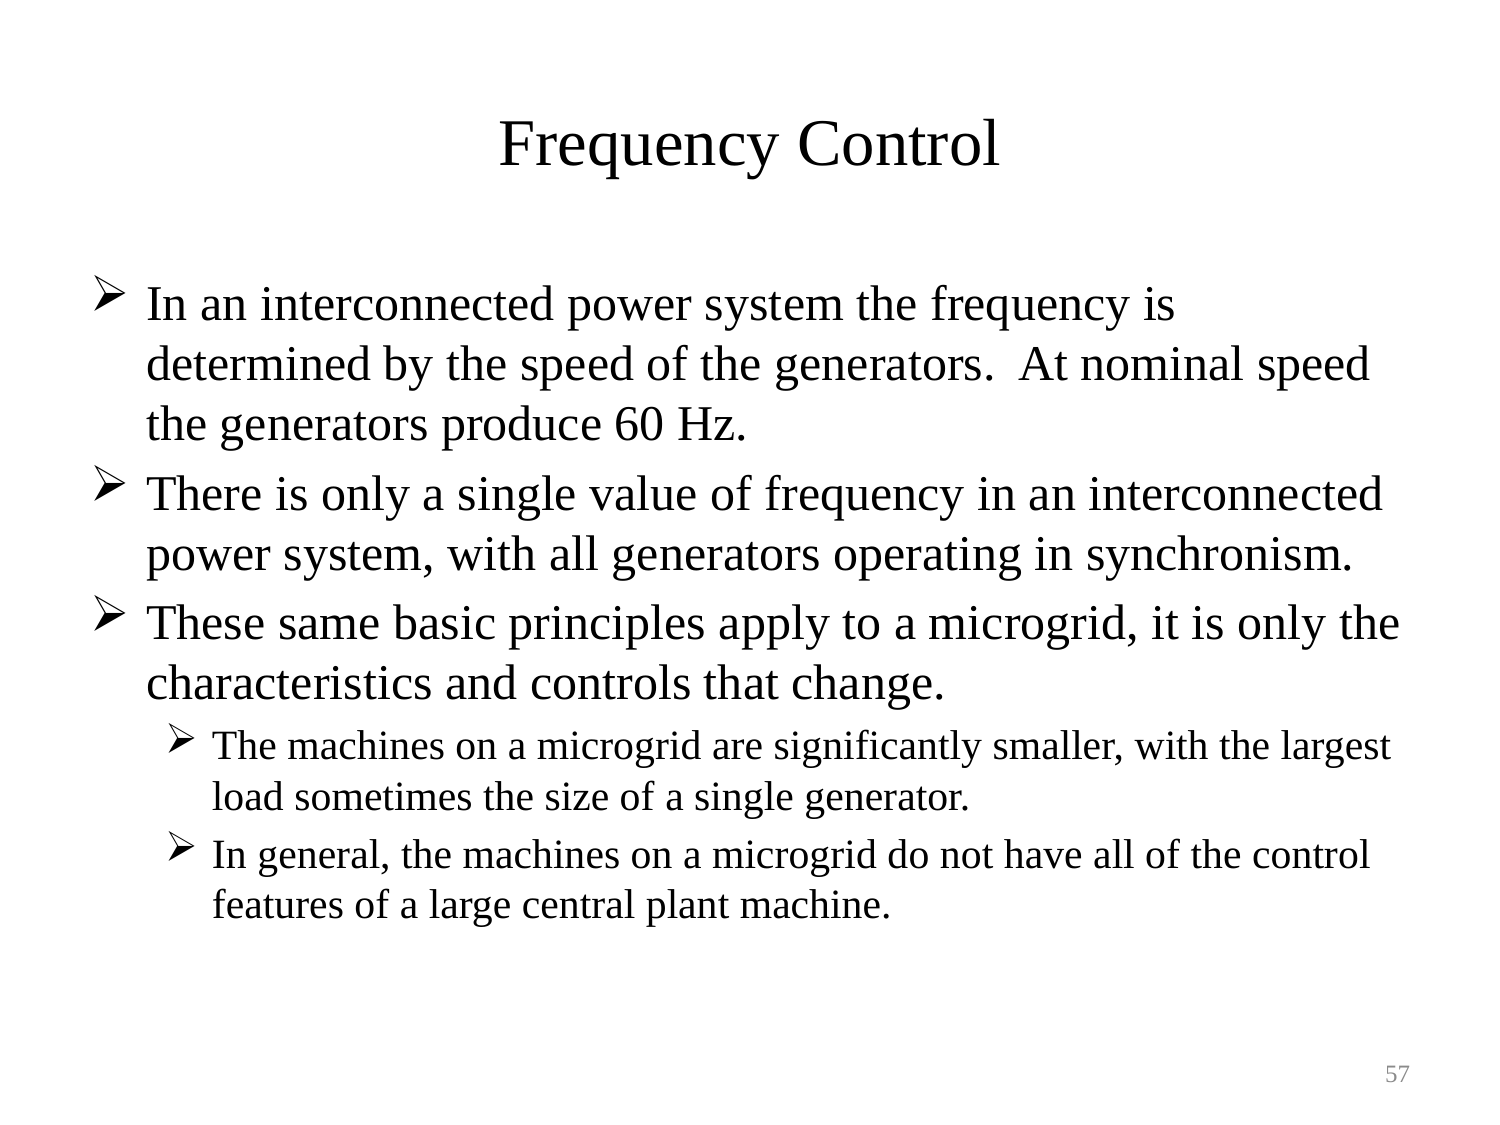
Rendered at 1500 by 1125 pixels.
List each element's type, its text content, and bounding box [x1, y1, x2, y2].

slide_number 57 [1074, 1042, 1425, 1103]
list In an interconnected power system the frequency is determined by the speed of the generators. At nominal speed the generators produce 60 Hz. There is only a single value of frequency in an interconnected power system, with all generators operating in synchronism. These same basic principles apply to a microgrid, it is only the characteristics and controls that change. The machines on a microgrid are significantly smaller, with the largest load sometimes the size of a single generator. In general, the machines on a microgrid do not have all of the control features of a large central plant machine. [75, 262, 1425, 1005]
title Frequency Control [75, 45, 1425, 233]
